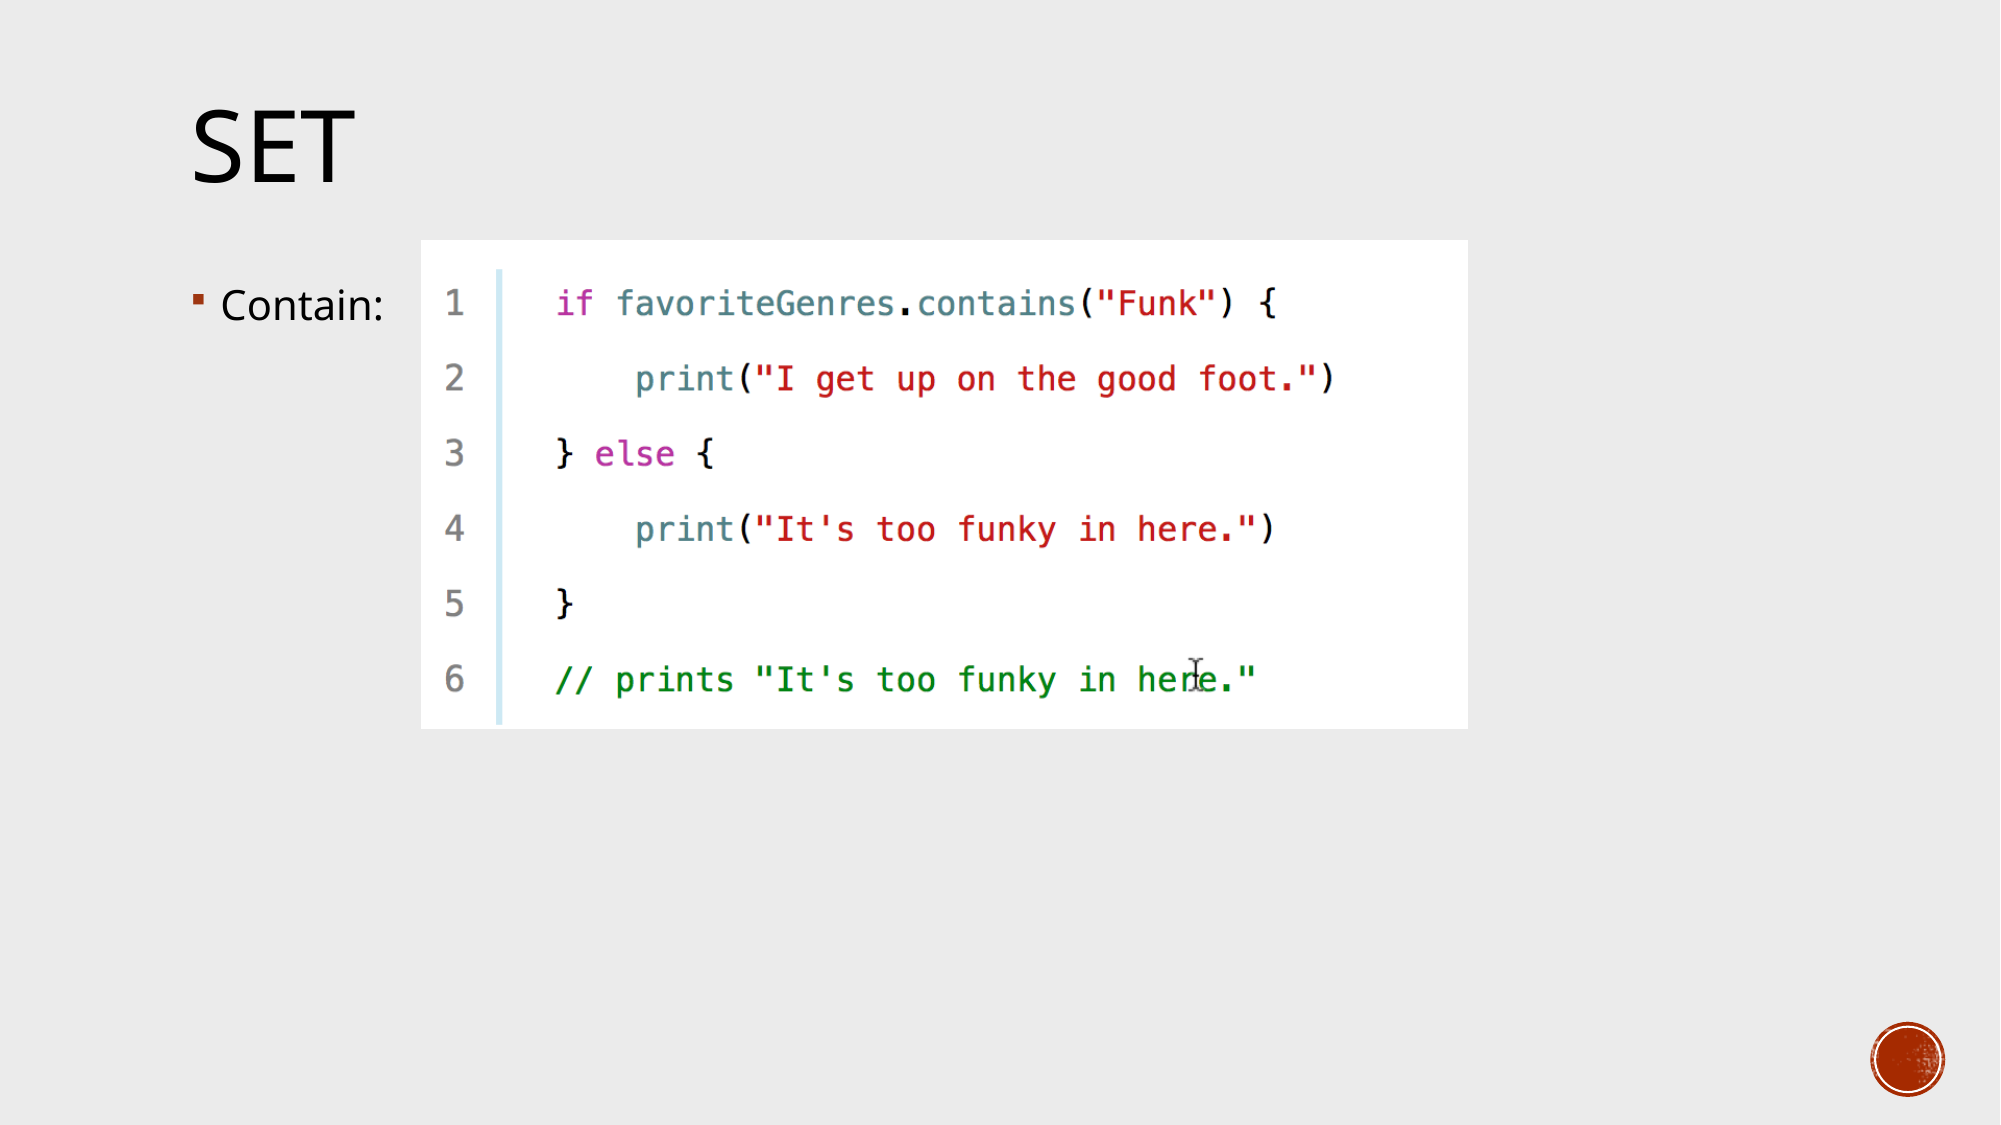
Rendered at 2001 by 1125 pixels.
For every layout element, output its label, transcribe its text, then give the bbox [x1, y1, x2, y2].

title Set [175, 75, 1826, 225]
picture [421, 240, 1468, 729]
list Contain: [175, 276, 1826, 1013]
